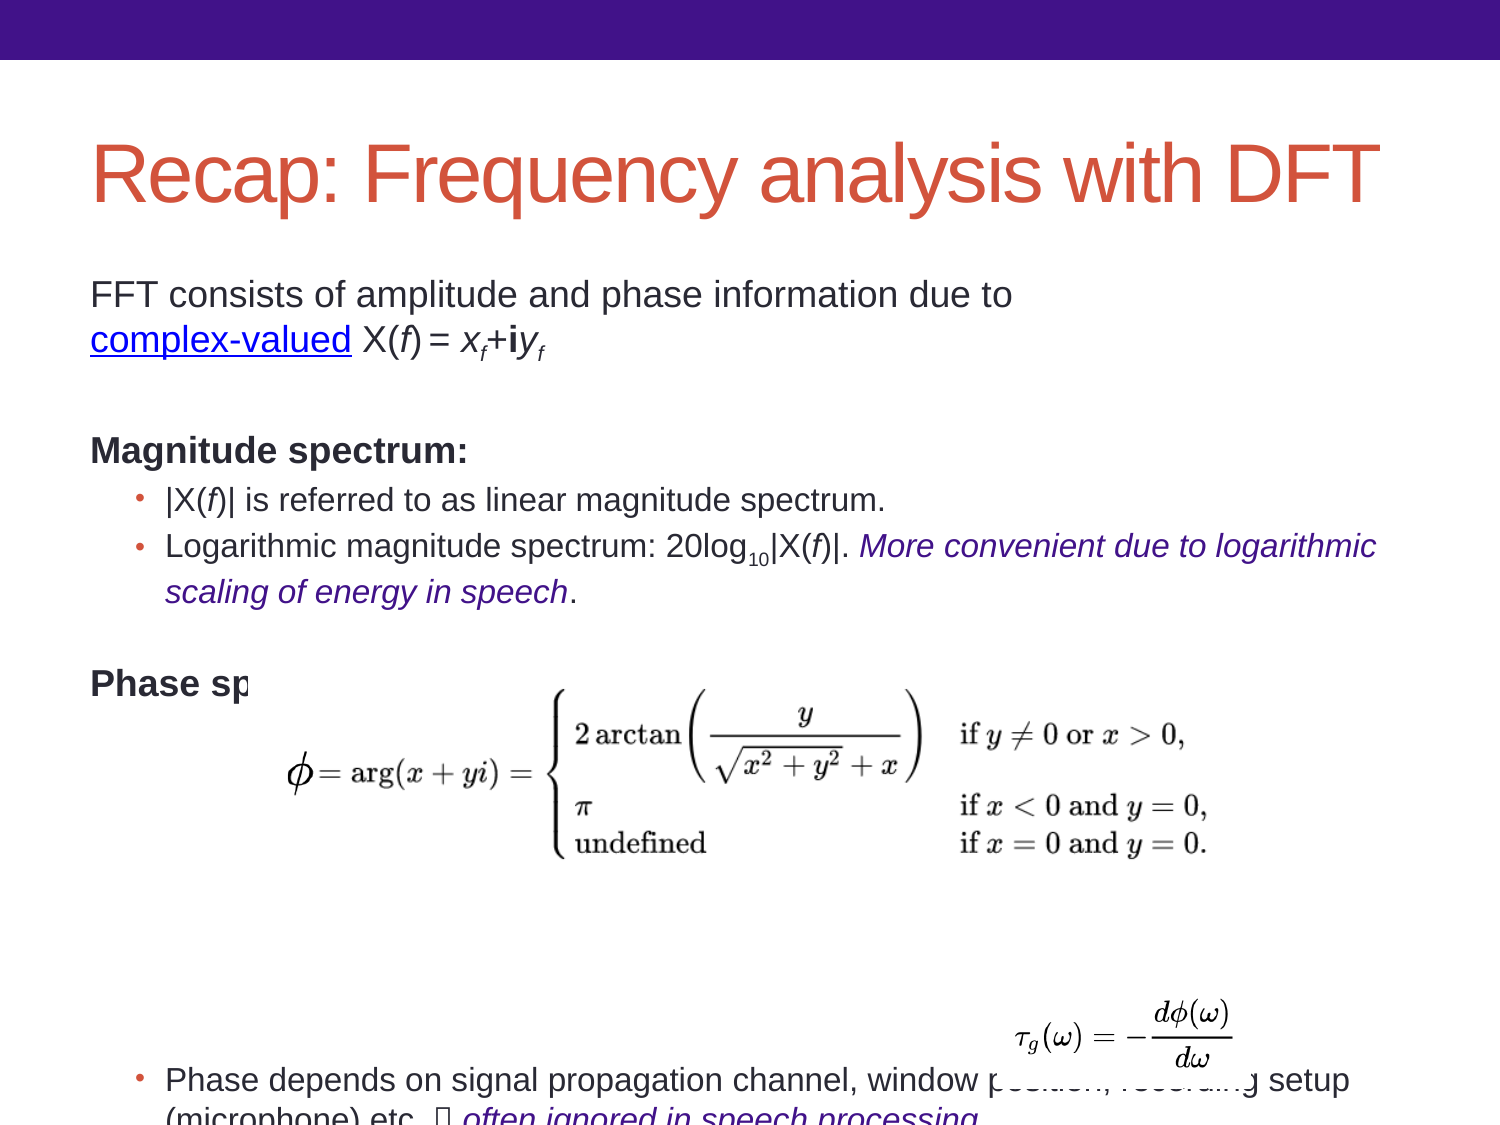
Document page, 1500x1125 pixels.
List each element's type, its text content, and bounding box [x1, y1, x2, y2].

title Recap: Frequency analysis with DFT [75, 87, 1425, 250]
list FFT consists of amplitude and phase information due to complex-valued X(f) = xf+iyf Magnitude spectrum: |X(f)| is referred to as linear magnitude spectrum. Logarithmic magnitude spectrum: 20log10|X(f)|. More convenient due to logarithmic scaling of energy in speech. Phase spectrum: Phase depends on signal propagation channel, window position, recording setup (microphone) etc.  often ignored in speech processing. Group delay: negative derivate of phase w.r.t. frequency: [75, 262, 1425, 1063]
text_box [648, 1099, 679, 1125]
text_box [247, 667, 1264, 885]
picture [997, 986, 1251, 1089]
